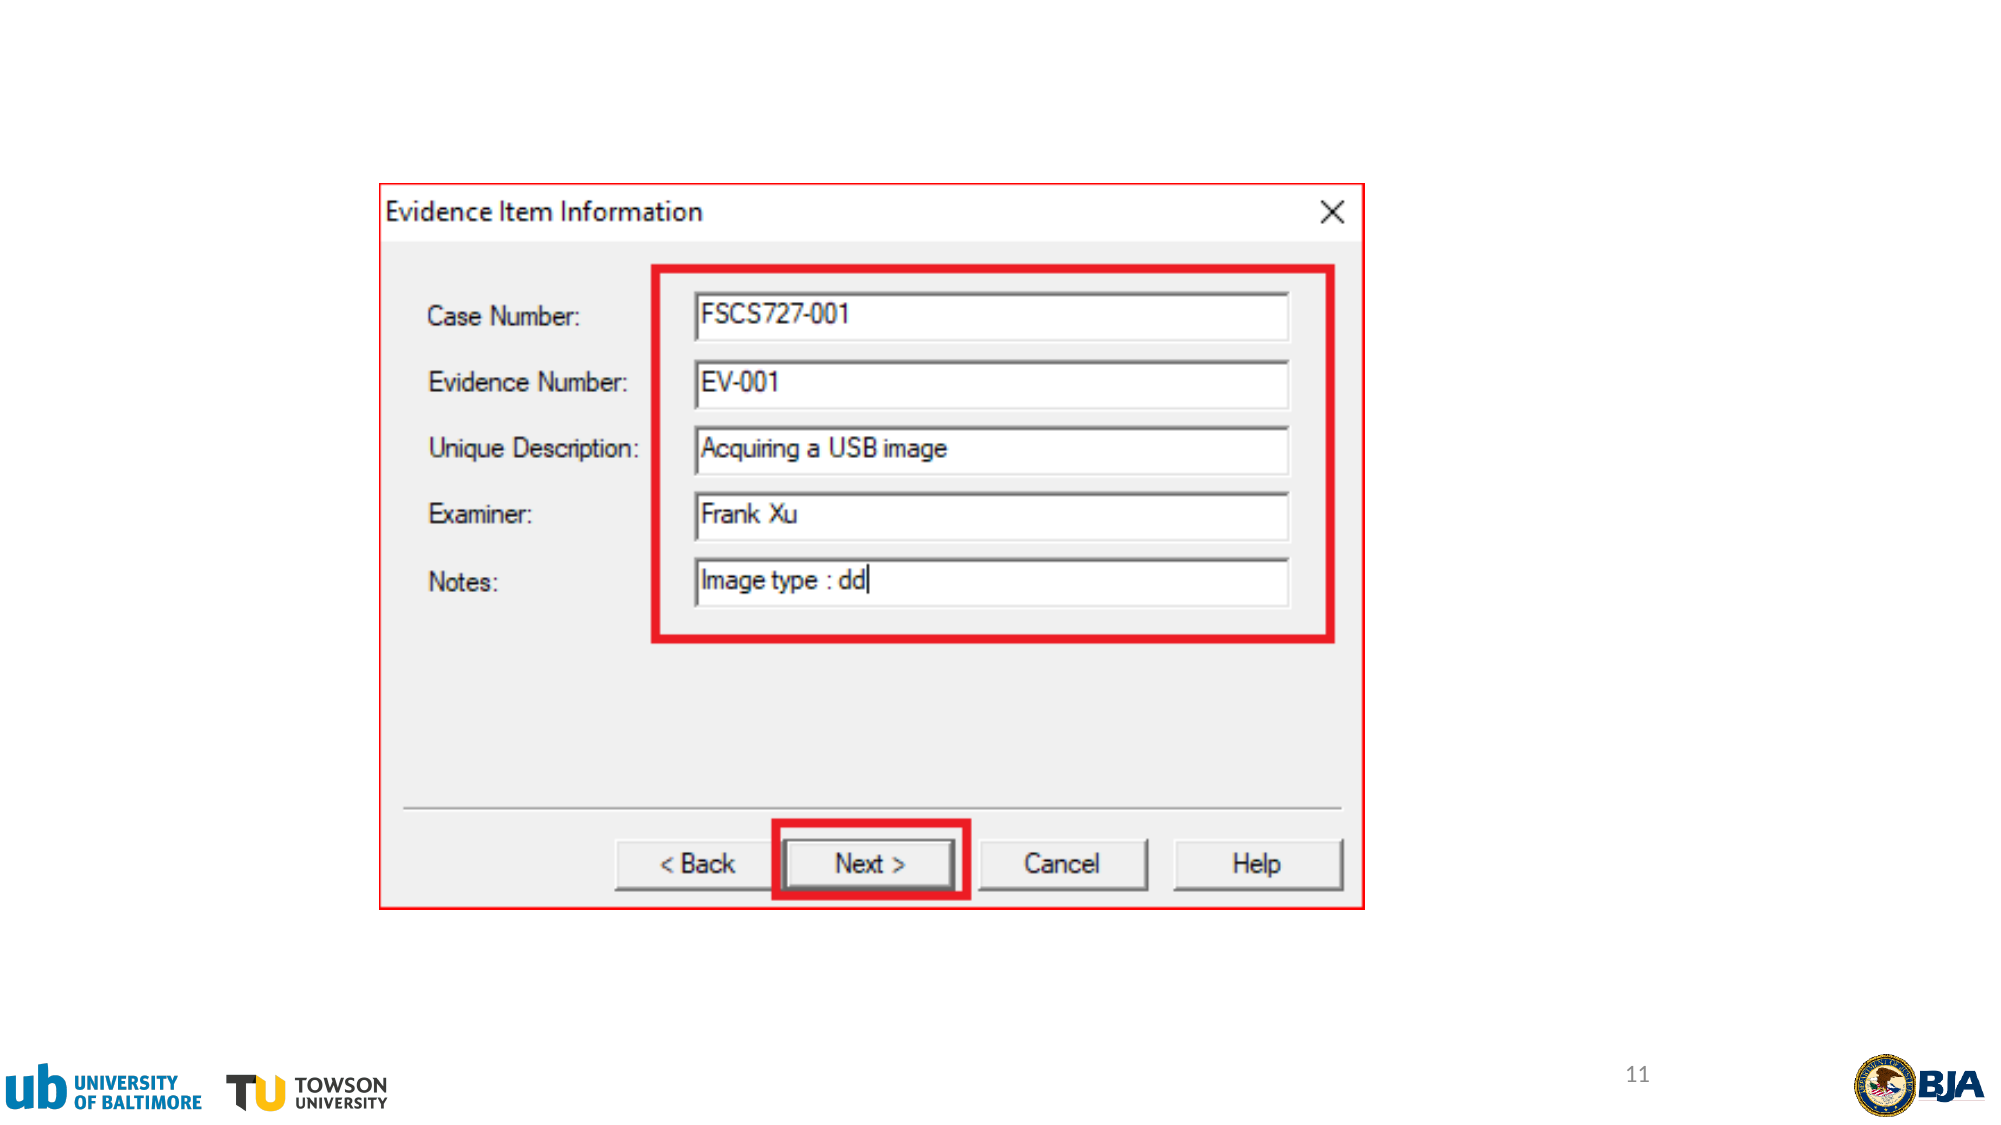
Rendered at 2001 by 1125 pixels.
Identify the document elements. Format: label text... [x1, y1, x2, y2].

picture [0, 1031, 407, 1125]
picture [1854, 1054, 1986, 1117]
slide_number 11 [1412, 1042, 1863, 1103]
picture [379, 182, 1365, 910]
